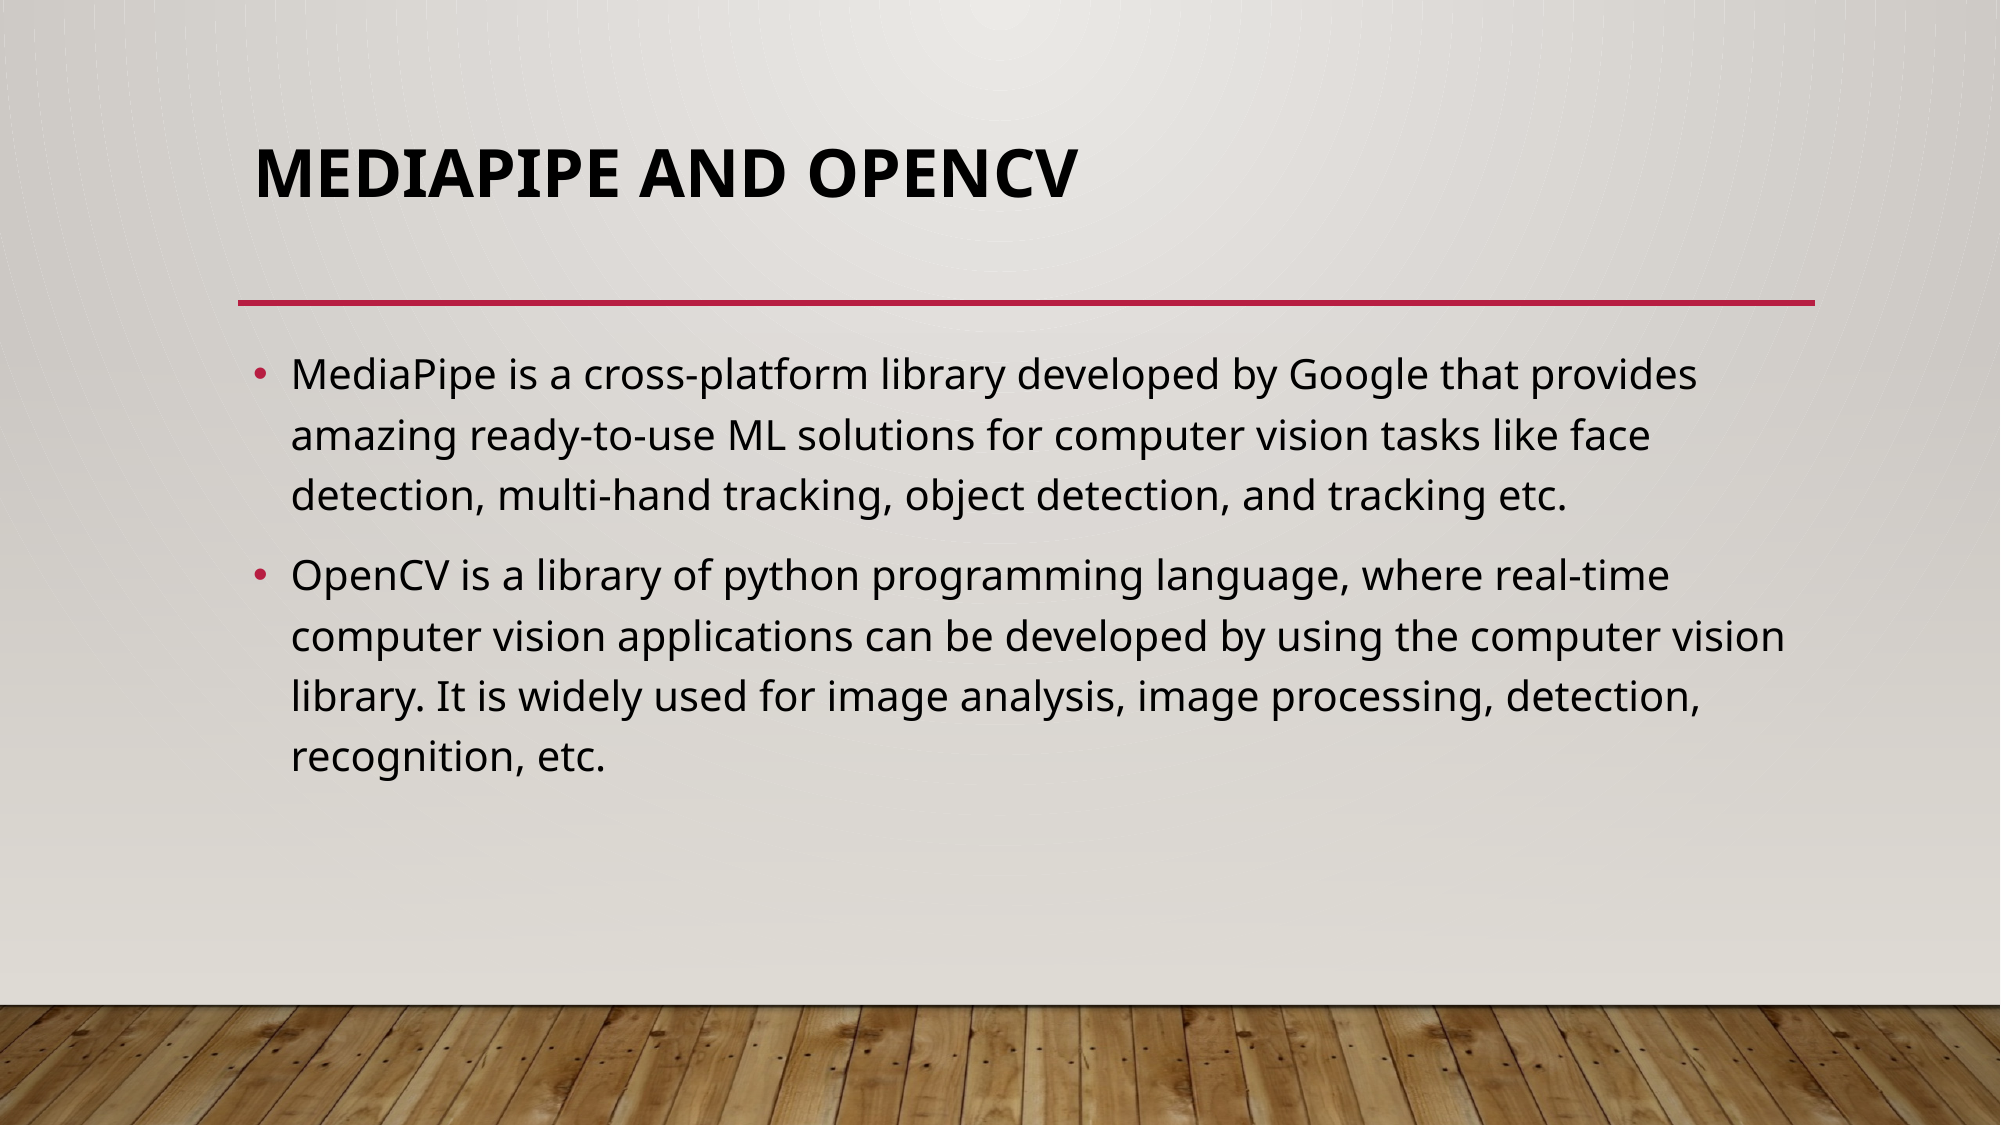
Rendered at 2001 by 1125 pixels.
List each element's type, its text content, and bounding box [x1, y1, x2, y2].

list MediaPipe is a cross-platform library developed by Google that provides amazing ready-to-use ML solutions for computer vision tasks like face detection, multi-hand tracking, object detection, and tracking etc. OpenCV is a library of python programming language, where real-time computer vision applications can be developed by using the computer vision library. It is widely used for image analysis, image processing, detection, recognition, etc. [238, 330, 1814, 897]
picture [0, 1005, 2000, 1125]
title MediaPipe and opencv [238, 131, 1814, 305]
